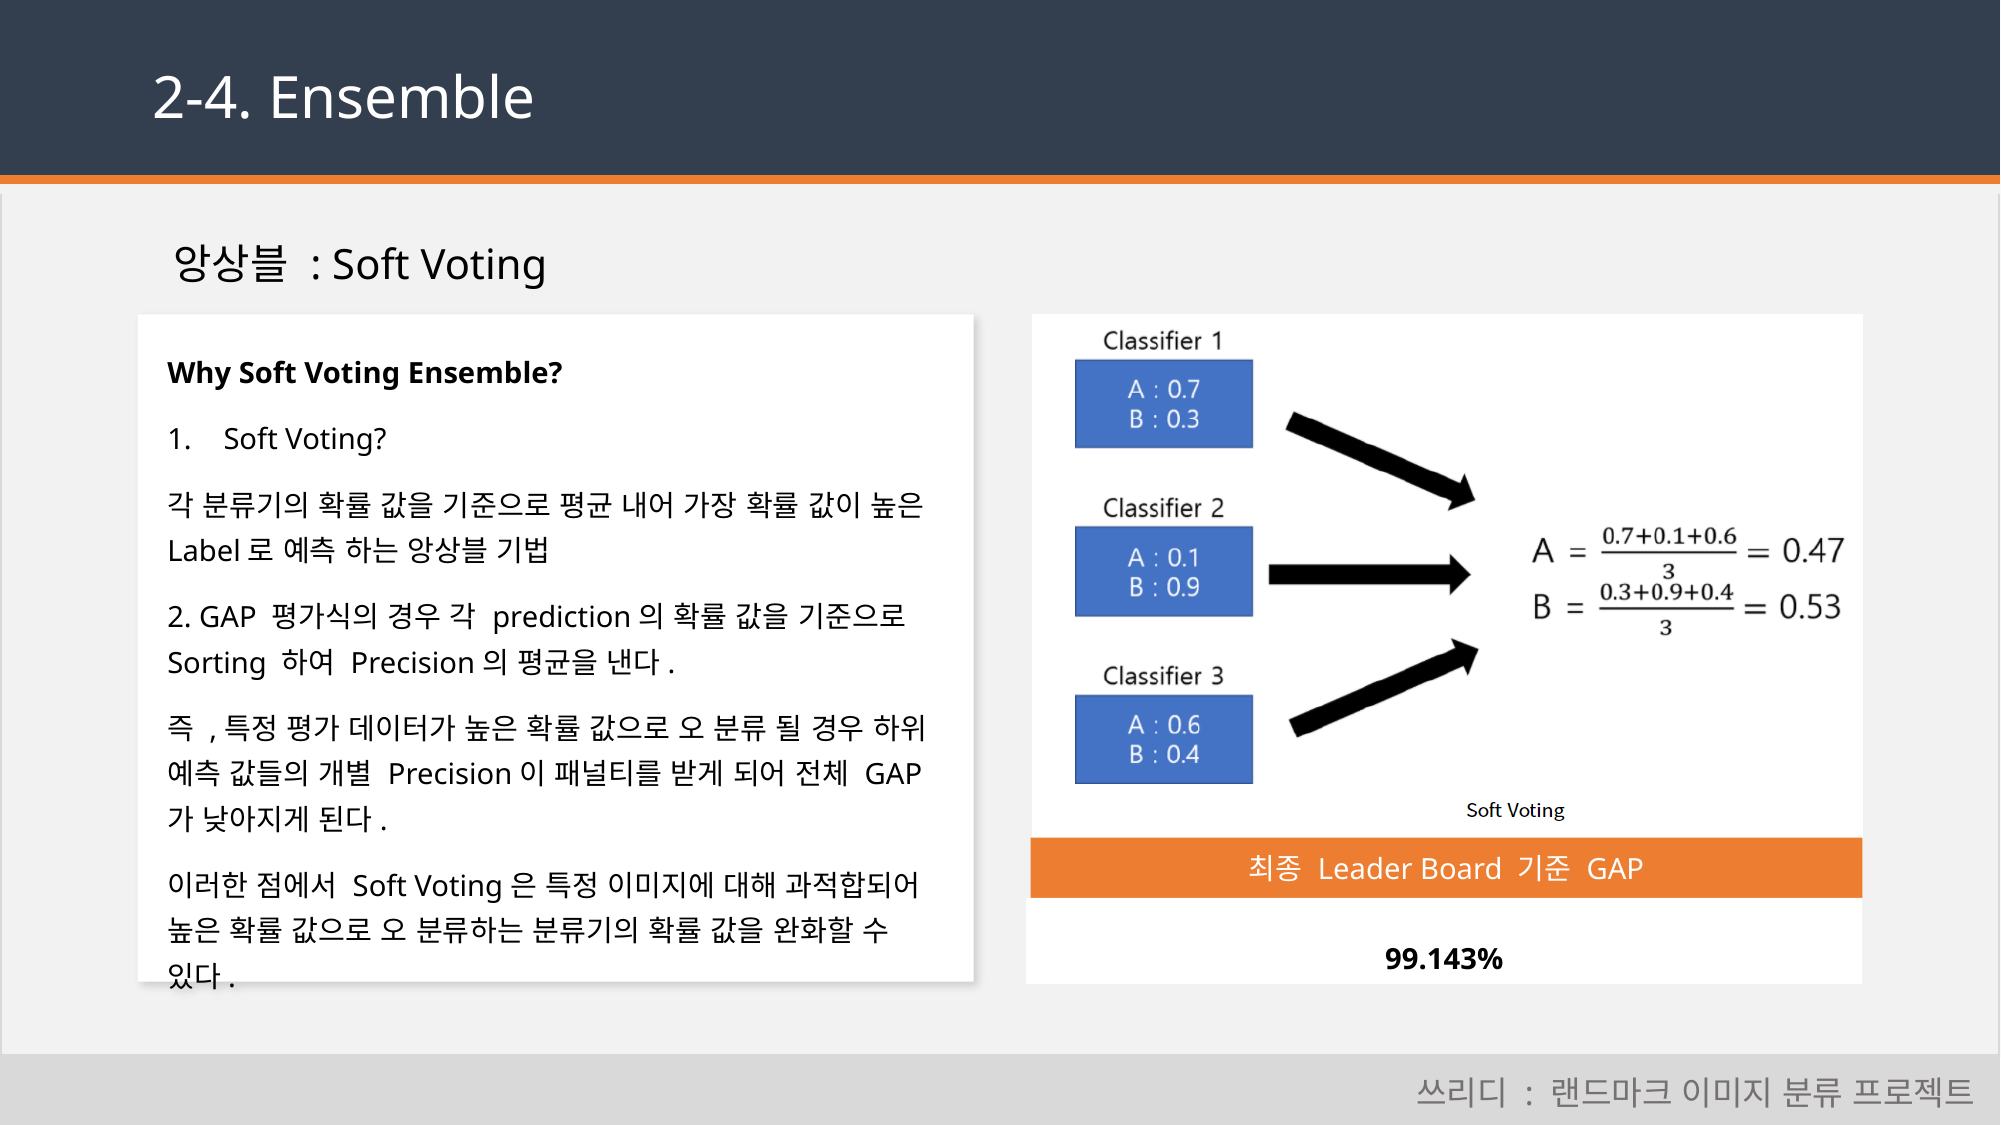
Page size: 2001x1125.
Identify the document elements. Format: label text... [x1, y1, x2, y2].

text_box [1026, 837, 1863, 985]
picture [1032, 314, 1863, 837]
title 2-4. Ensemble [137, 60, 1863, 152]
text_box Why Soft Voting Ensemble? Soft Voting? 각 분류기의 확률 값을 기준으로 평균 내어 가장 확률 값이 높은 Label로 예측 하는 앙상블 기법 2. GAP 평가식의 경우 각 prediction의 확률 값을 기준으로 Sorting 하여 Precision의 평균을 낸다. 즉 ,특정 평가 데이터가 높은 확률 값으로 오 분류 될 경우 하위 예측 값들의 개별 Precision이 패널티를 받게 되어 전체 GAP가 낮아지게 된다. 이러한 점에서 Soft Voting은 특정 이미지에 대해 과적합되어 높은 확률 값으로 오 분류하는 분류기의 확률 값을 완화할 수 있다. [137, 315, 974, 982]
text_box 앙상블 : Soft Voting [137, 208, 1863, 315]
